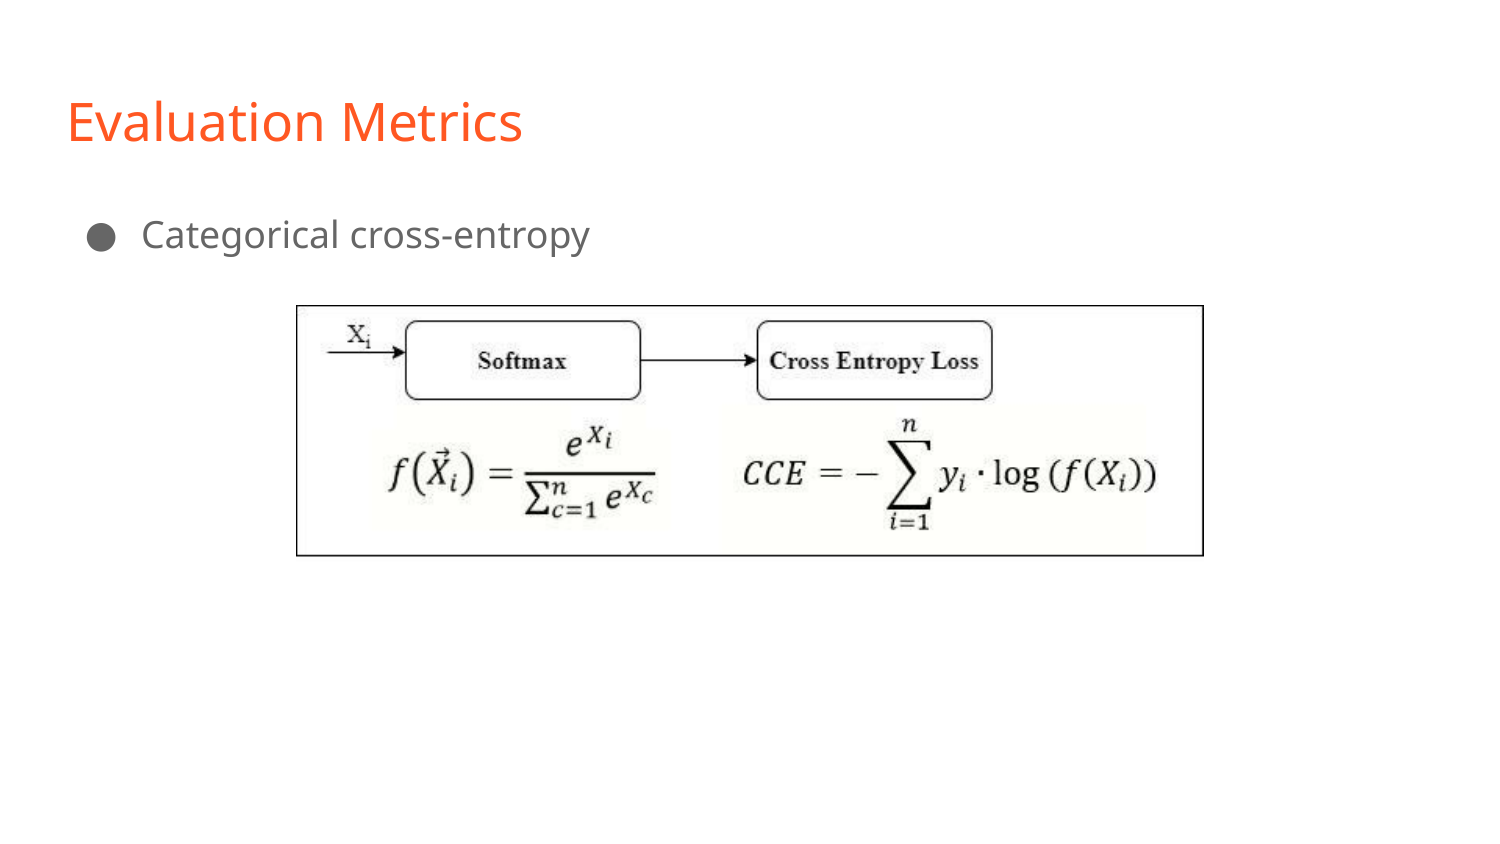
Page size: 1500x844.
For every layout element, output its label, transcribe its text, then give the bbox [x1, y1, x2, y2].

picture [295, 304, 1205, 564]
list Categorical cross-entropy [51, 189, 1449, 283]
title Evaluation Metrics [51, 72, 1449, 167]
